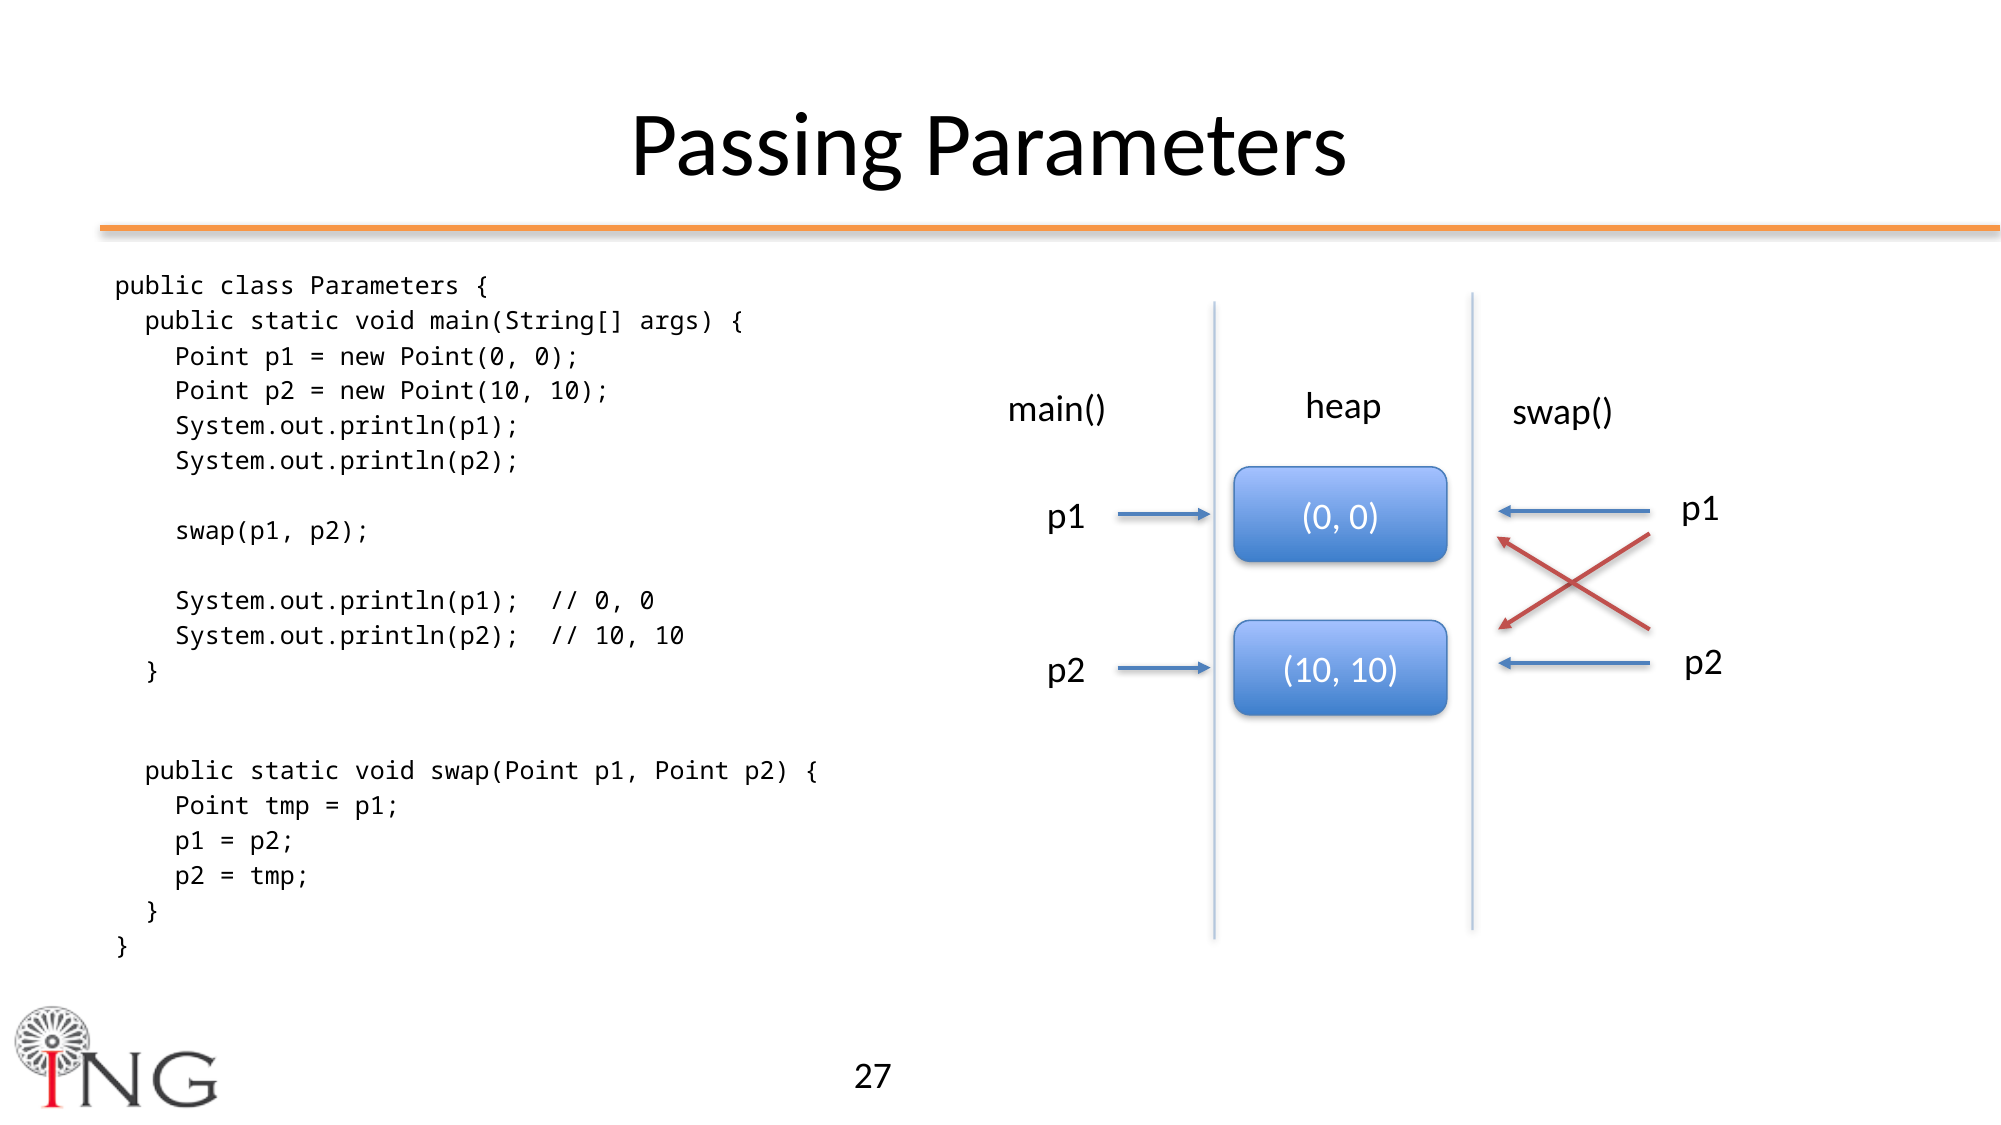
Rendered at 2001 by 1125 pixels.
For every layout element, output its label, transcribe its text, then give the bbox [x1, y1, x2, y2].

text_box main() [993, 376, 1122, 437]
text_box (10, 10) [1233, 619, 1448, 716]
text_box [1496, 536, 1650, 630]
text_box p1 [1032, 483, 1101, 544]
text_box swap() [1497, 379, 1629, 440]
slide_number 27 [839, 1043, 1900, 1104]
text_box p2 [1669, 629, 1738, 690]
picture [0, 987, 244, 1125]
text_box p2 [1032, 637, 1101, 698]
list public class Parameters { public static void main(String[] args) { Point p1 = new Point(0, 0); Point p2 = new Point(10, 10); System.out.println(p1); System.out.println(p2); swap(p1, p2); System.out.println(p1); // 0, 0 System.out.println(p2); // 10, 10 } public static void swap(Point p1, Point p2) { Point tmp = p1; p1 = p2; p2 = tmp; } } [99, 262, 984, 1005]
text_box heap [1290, 373, 1397, 434]
title Passing Parameters [99, 45, 1900, 233]
text_box p1 [1666, 475, 1735, 536]
text_box (0, 0) [1233, 466, 1448, 563]
